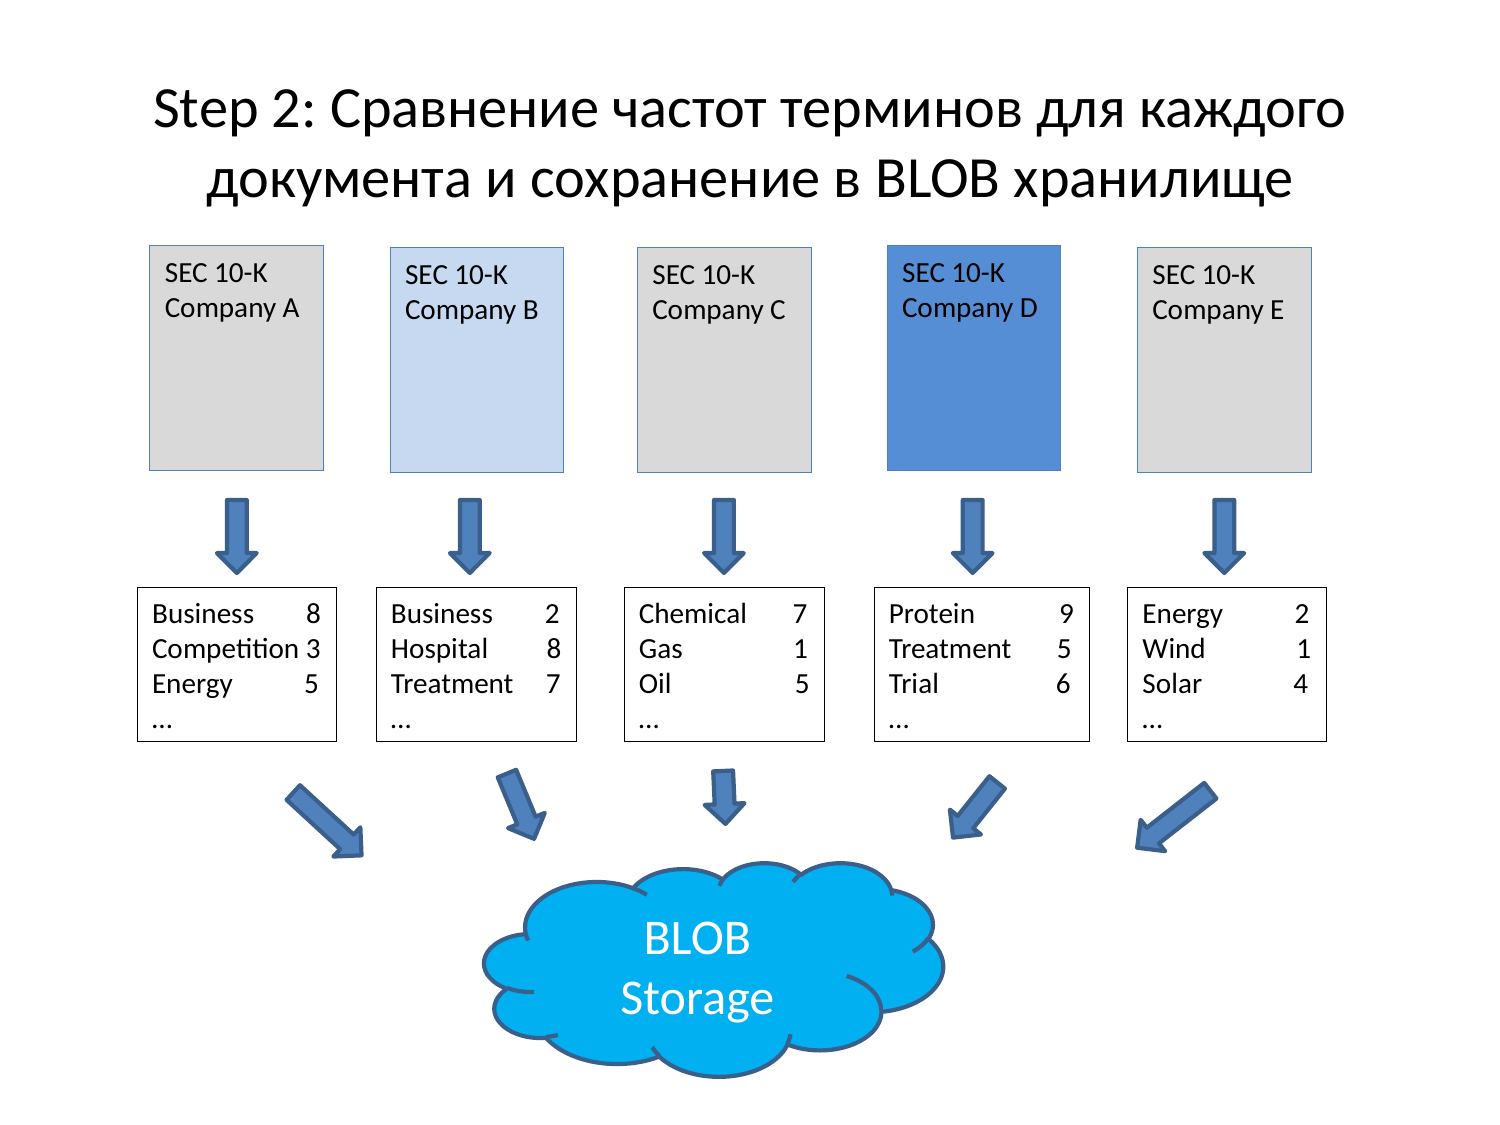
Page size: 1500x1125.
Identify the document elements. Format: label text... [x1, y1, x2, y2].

text_box Business 2 Hospital 8 Treatment 7 … [376, 587, 577, 742]
text_box [950, 497, 995, 576]
text_box SEC 10-K Company D [887, 245, 1061, 471]
text_box [947, 774, 1008, 840]
text_box [702, 497, 746, 576]
text_box Energy 2 Wind 1 Solar 4 … [1127, 587, 1327, 742]
text_box SEC 10-K Company E [1137, 247, 1312, 473]
text_box [1202, 497, 1247, 576]
text_box [284, 783, 364, 859]
text_box Business 8 Competition 3 Energy 5 … [137, 587, 337, 742]
text_box [702, 768, 747, 827]
text_box SEC 10-K Company C [637, 247, 812, 473]
text_box [448, 497, 492, 576]
title Step 2: Сравнение частот терминов для каждого документа и сохранение в BLOB хранилище [75, 45, 1425, 233]
text_box Chemical 7 Gas 1 Oil 5 … [624, 587, 825, 742]
text_box SEC 10-K Company B [390, 247, 564, 473]
text_box SEC 10-K Company A [149, 245, 324, 471]
text_box [1135, 780, 1219, 854]
text_box [215, 497, 259, 576]
text_box [495, 767, 547, 841]
text_box BLOB Storage [481, 861, 946, 1079]
text_box Protein 9 Treatment 5 Trial 6 … [874, 587, 1090, 742]
